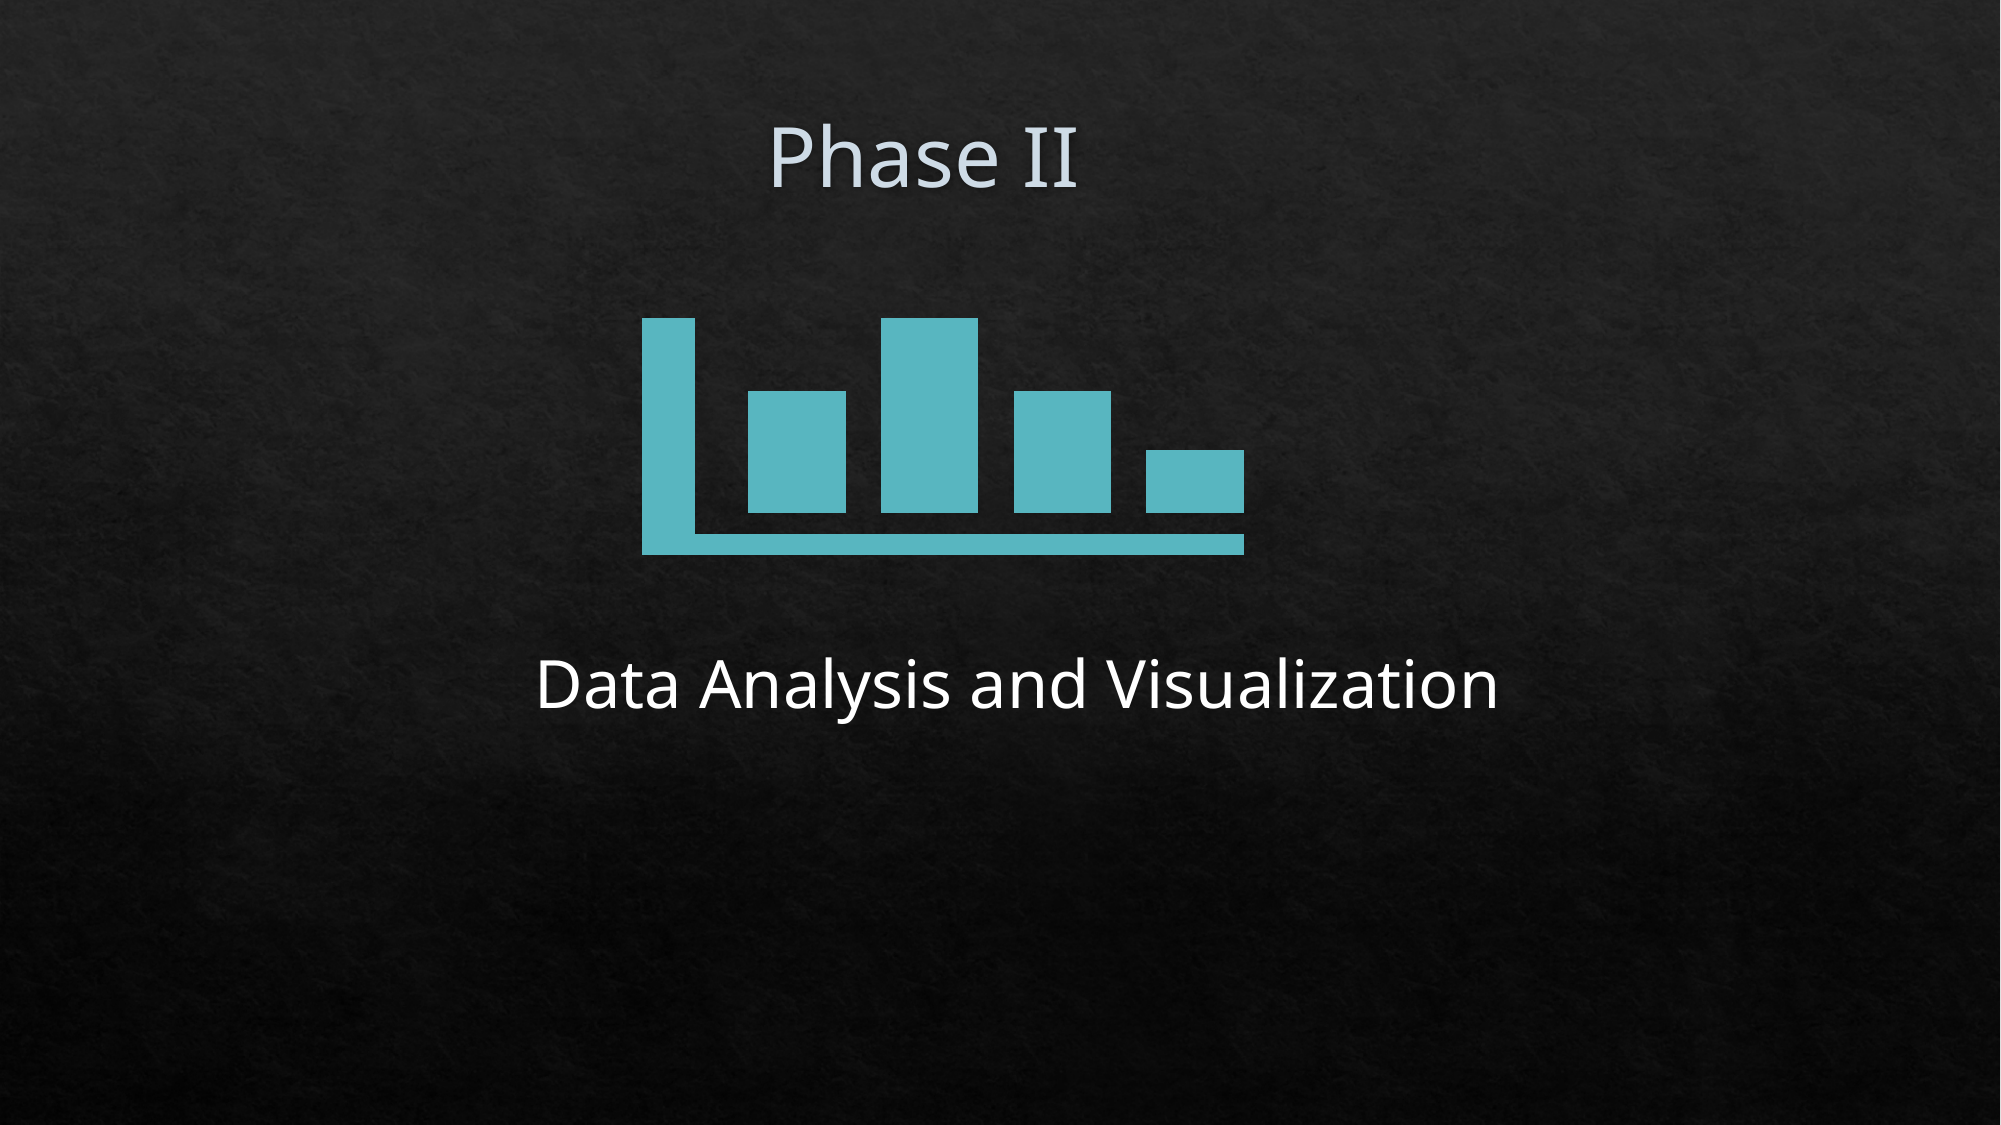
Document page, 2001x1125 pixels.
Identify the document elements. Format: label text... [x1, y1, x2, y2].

title Phase II [73, 107, 1773, 314]
text_box Data Analysis and Visualization [519, 634, 1520, 730]
text_box [518, 268, 1369, 603]
